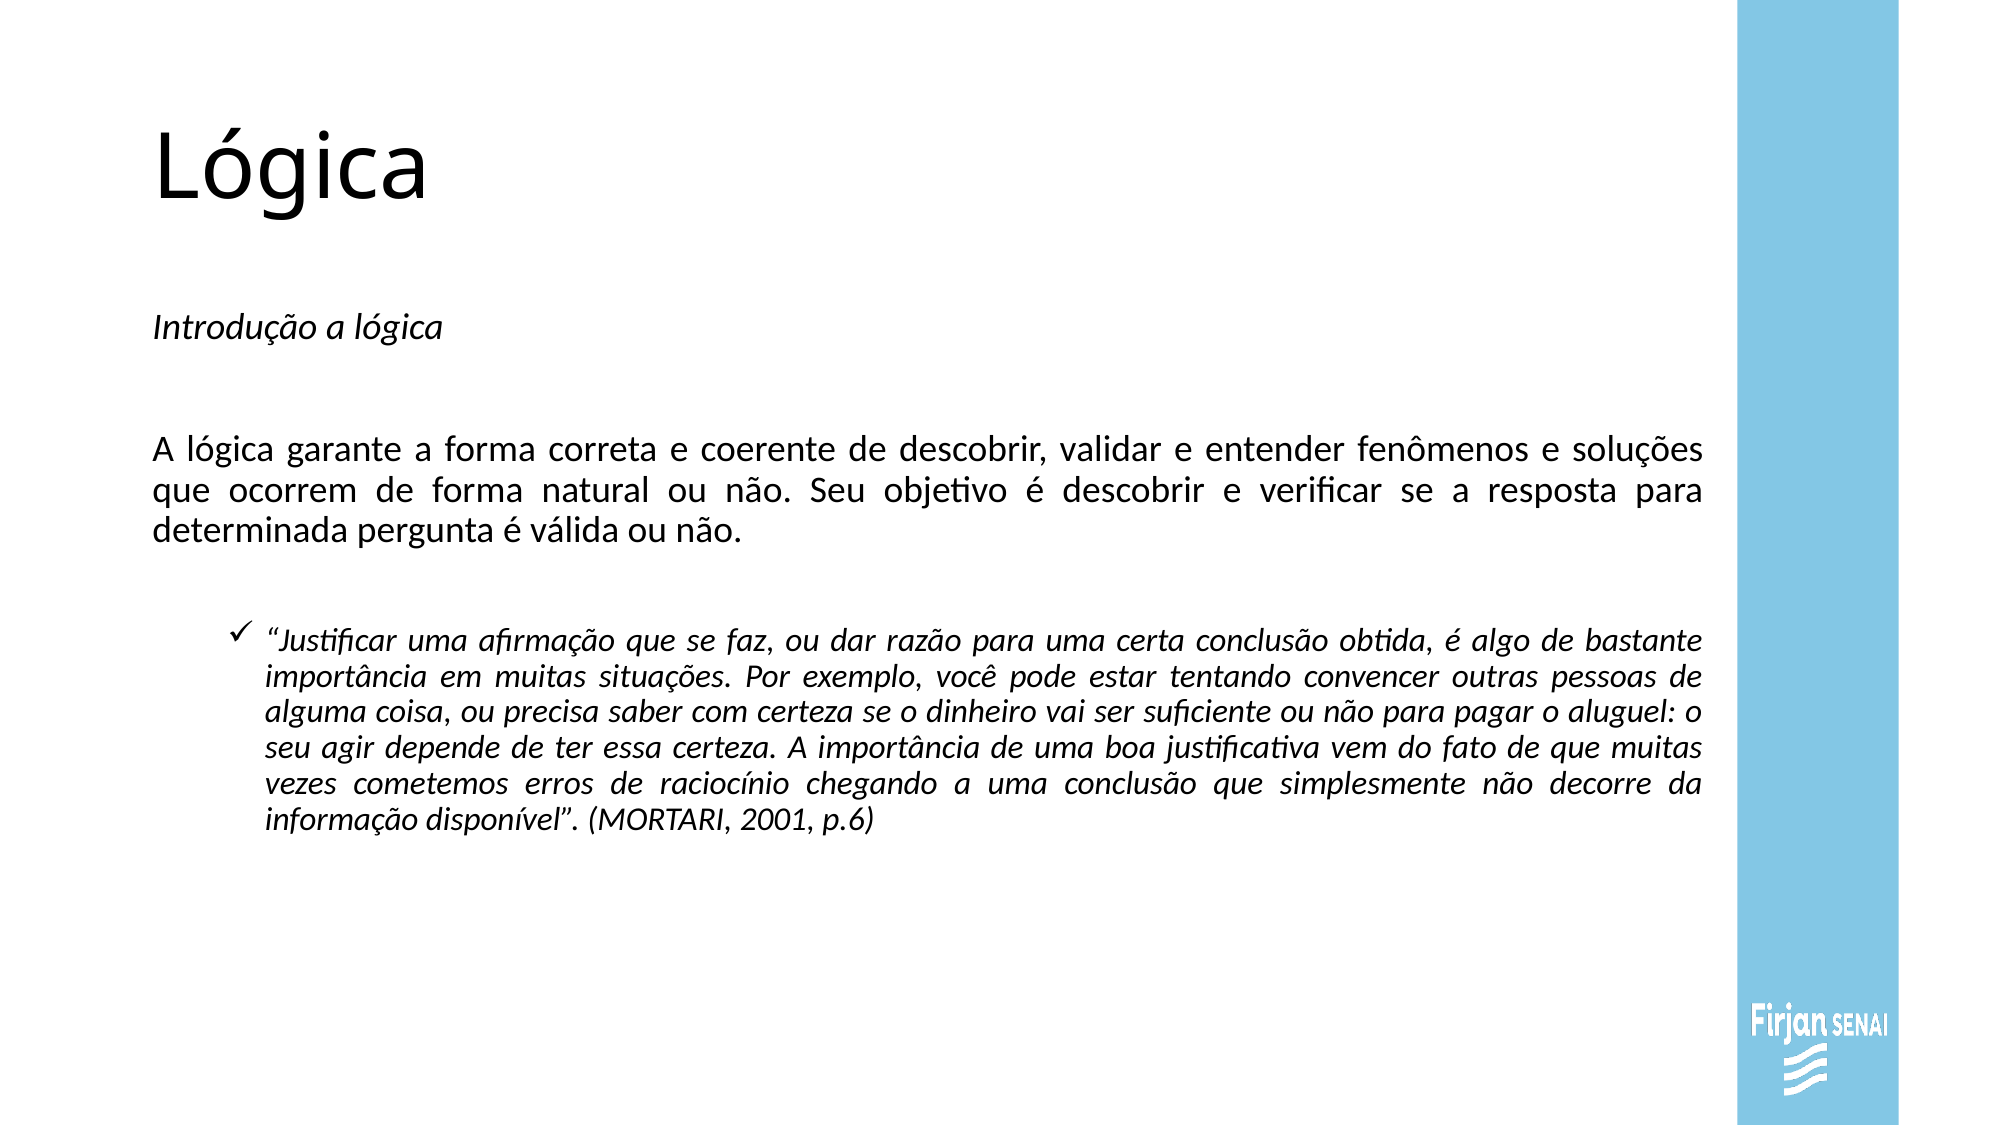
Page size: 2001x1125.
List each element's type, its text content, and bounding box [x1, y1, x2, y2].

list Introdução a lógica A lógica garante a forma correta e coerente de descobrir, validar e entender fenômenos e soluções que ocorrem de forma natural ou não. Seu objetivo é descobrir e verificar se a resposta para determinada pergunta é válida ou não. “Justificar uma afirmação que se faz, ou dar razão para uma certa conclusão obtida, é algo de bastante importância em muitas situações. Por exemplo, você pode estar tentando convencer outras pessoas de alguma coisa, ou precisa saber com certeza se o dinheiro vai ser suficiente ou não para pagar o aluguel: o seu agir depende de ter essa certeza. A importância de uma boa justificativa vem do fato de que muitas vezes cometemos erros de raciocínio chegando a uma conclusão que simplesmente não decorre da informação disponível”. (MORTARI, 2001, p.6) [137, 299, 1721, 1014]
title Lógica [137, 59, 1721, 278]
text_box [1736, 0, 1900, 1125]
picture [1747, 999, 1889, 1097]
